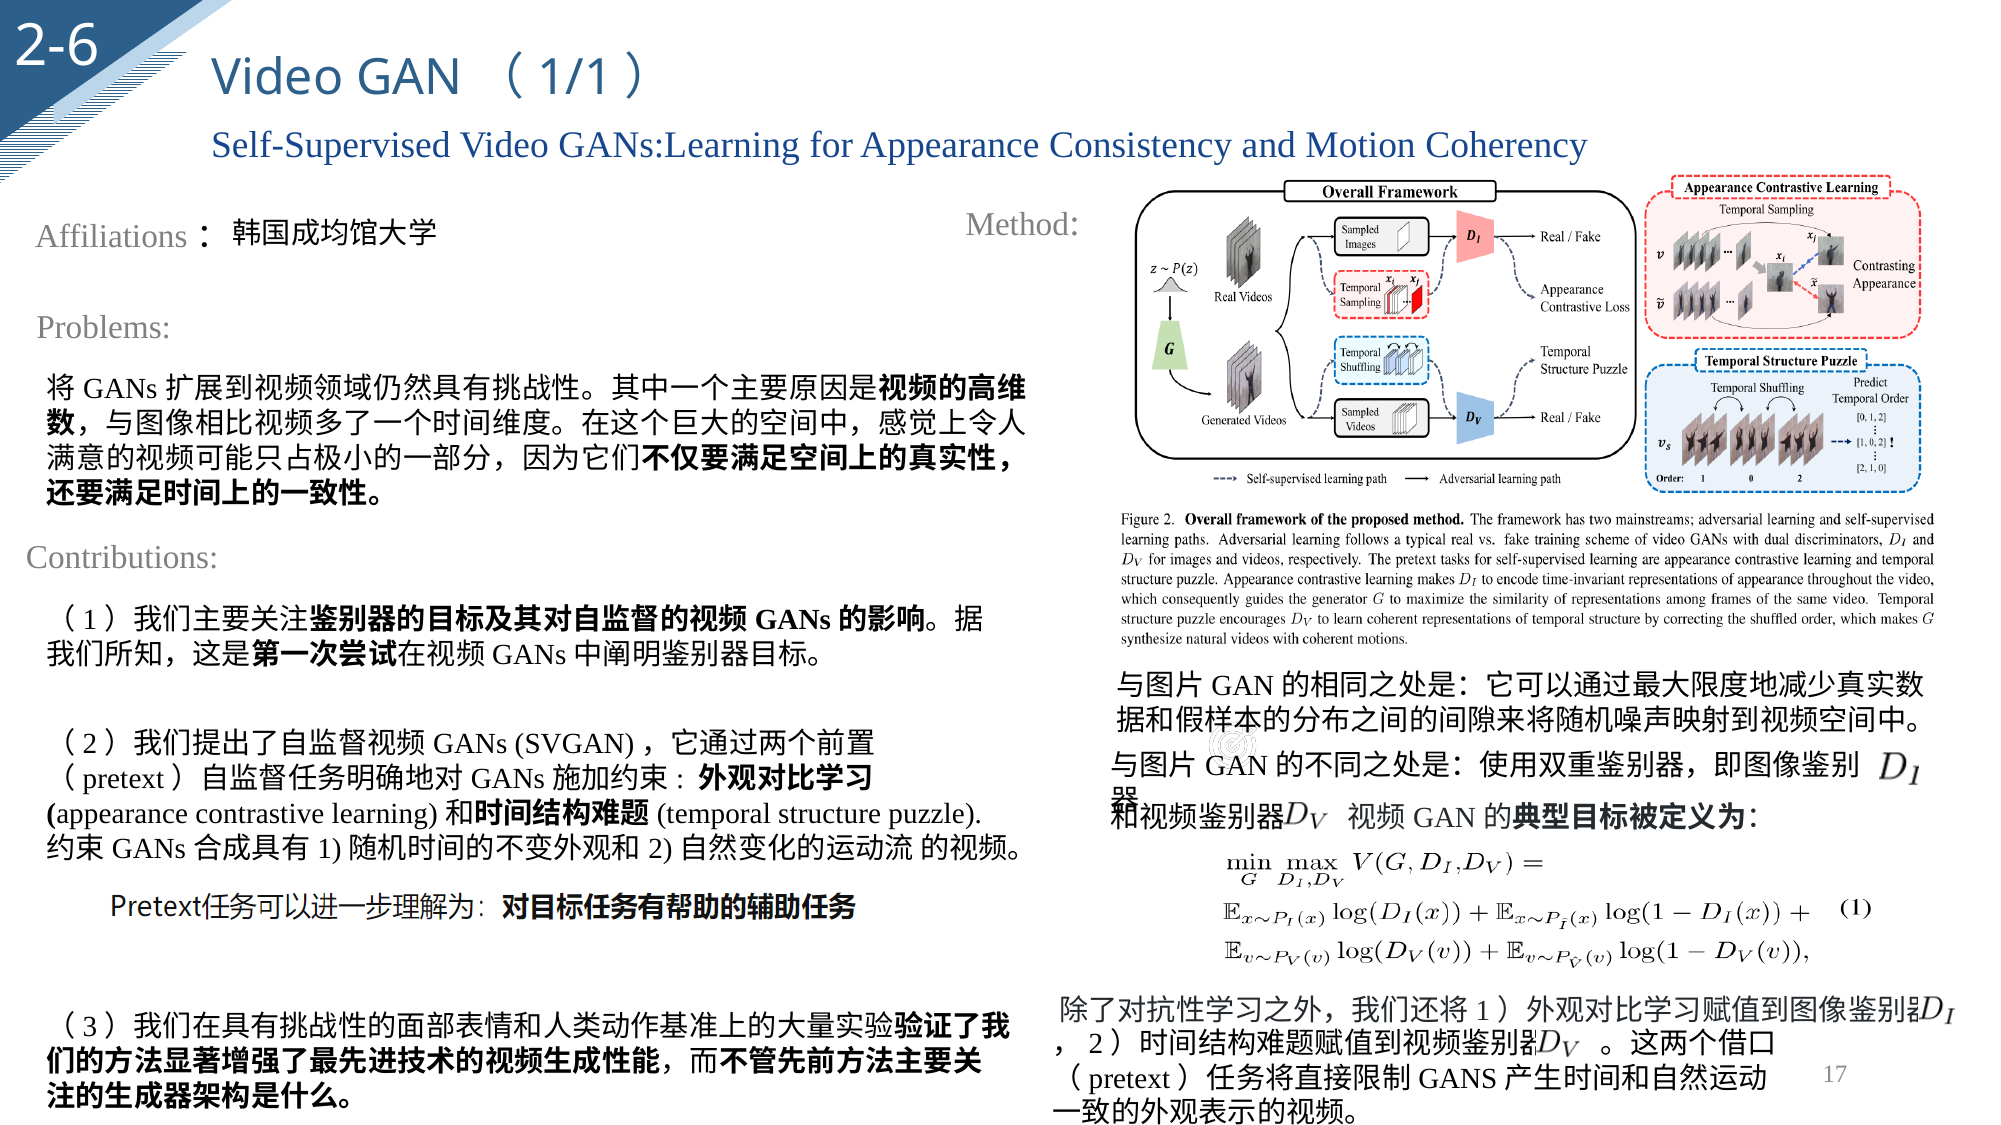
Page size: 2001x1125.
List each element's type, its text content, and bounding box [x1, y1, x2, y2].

text_box 除了对抗性学习之外，我们还将1）外观对比学习赋值到图像鉴别器 [1044, 983, 1952, 1034]
text_box 与图片GAN的相同之处是：它可以通过最大限度地减少真实数据和假样本的分布之间的间隙来将随机噪声映射到视频空间中。 [1101, 658, 1954, 744]
text_box Affiliations： [20, 206, 244, 262]
text_box 将GANs扩展到视频领域仍然具有挑战性。其中一个主要原因是视频的高维数，与图像相比视频多了一个时间维度。在这个巨大的空间中，感觉上令人满意的视频可能只占极小的一部分，因为它们不仅要满足空间上的真实性，还要满足时间上的一致性。 [31, 362, 1042, 518]
picture [1206, 718, 1260, 772]
picture [1215, 849, 1875, 970]
picture [104, 886, 857, 926]
picture [1535, 1025, 1582, 1060]
text_box 2-6 [0, 0, 390, 85]
slide_number 17 [1412, 1042, 1863, 1103]
picture [1918, 990, 1958, 1027]
text_box 与图片GAN的不同之处是：使用双重鉴别器，即图像鉴别器 [1095, 739, 1900, 790]
picture [1119, 171, 1938, 659]
text_box 韩国成均馆大学 [174, 206, 537, 257]
text_box （1）我们主要关注鉴别器的目标及其对自监督的视频GANs的影响。据我们所知，这是第一次尝试在视频GANs中阐明鉴别器目标。 （2）我们提出了自监督视频GANs (SVGAN)，它通过两个前置（pretext）自监督任务明确地对GANs施加约束: 外观对比学习(appearance contrastive learning)和时间结构难题(temporal structure puzzle). 约束GANs合成具有1)随机时间的不变外观和2)自然变化的运动流 的视频。 （3）我们在具有挑战性的面部表情和人类动作基准上的大量实验验证了我们的方法显著增强了最先进技术的视频生成性能，而不管先前方法主要关注的生成器架构是什么。 [31, 593, 1026, 1120]
text_box 和视频鉴别器 。视频GAN的典型目标被定义为： [1095, 790, 2000, 886]
text_box Video GAN（1/1） [196, 37, 849, 112]
text_box Contributions: [11, 527, 234, 583]
text_box Problems: [21, 298, 187, 353]
picture [1283, 797, 1330, 832]
text_box Self-Supervised Video GANs:Learning for Appearance Consistency and Motion Coherency [196, 112, 1830, 173]
text_box Method: [950, 190, 1095, 251]
text_box ，2）时间结构难题赋值到视频鉴别器 。这两个借口（pretext）任务将直接限制GANS产生时间和自然运动一致的外观表示的视频。 [1037, 1016, 1794, 1125]
picture [1879, 747, 1919, 786]
